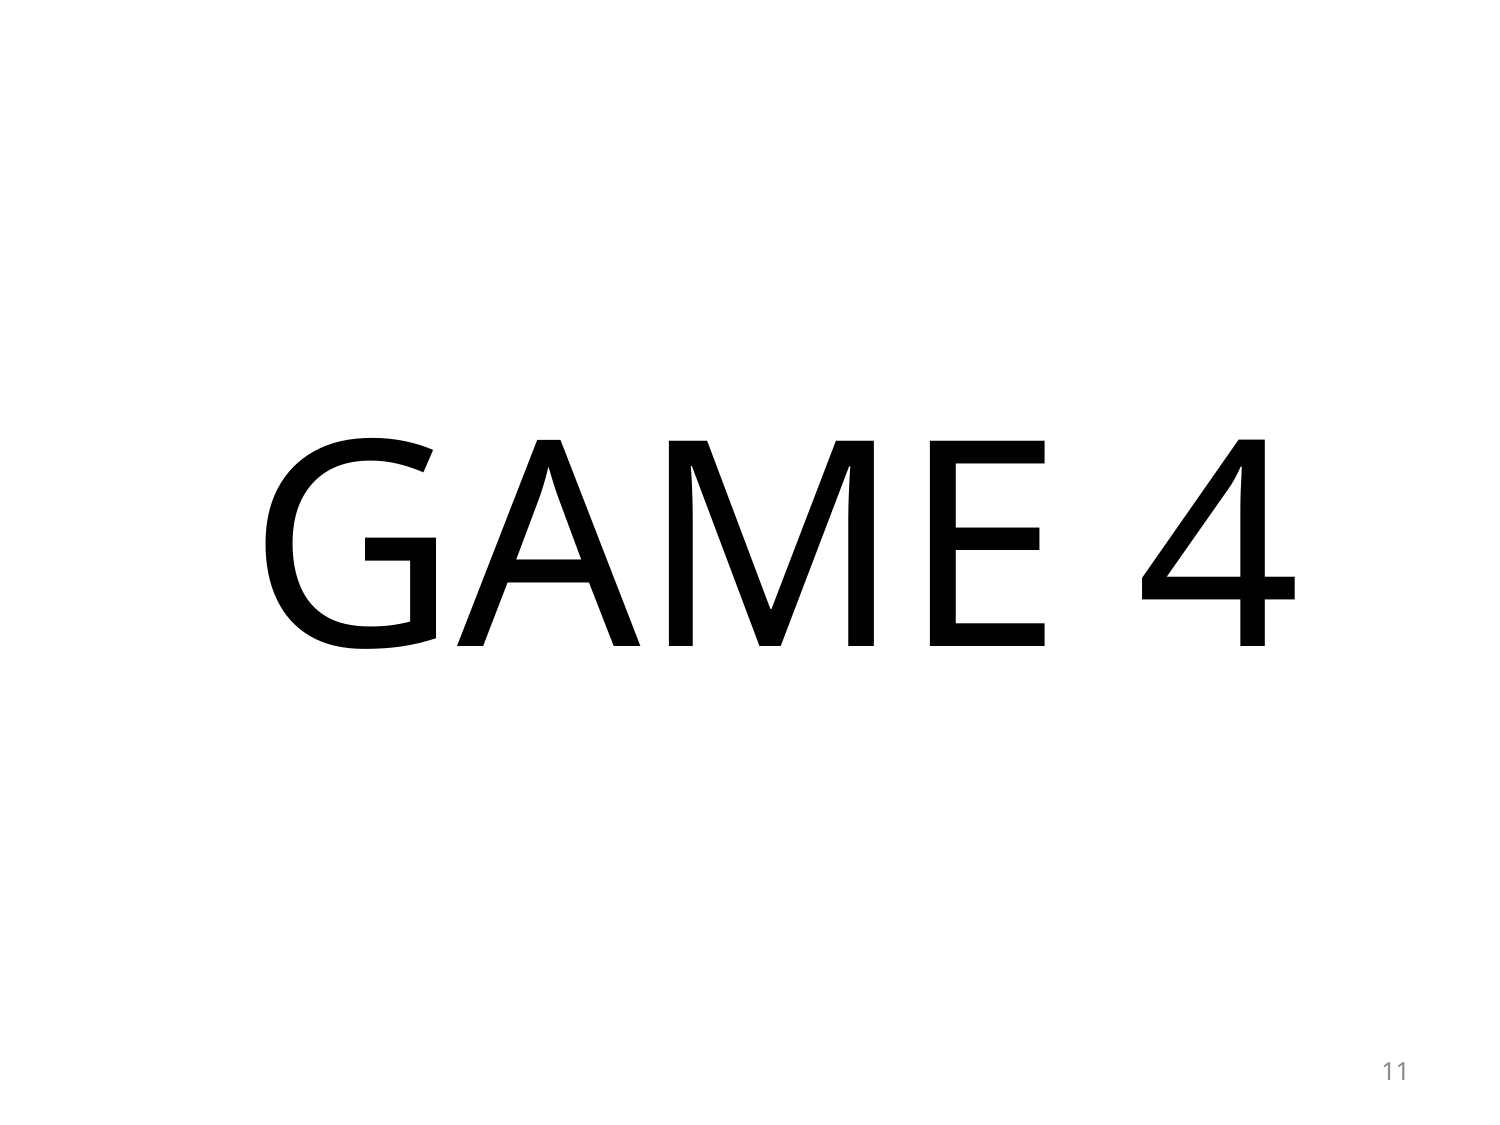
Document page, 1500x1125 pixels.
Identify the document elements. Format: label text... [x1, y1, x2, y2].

slide_number 11 [1074, 1042, 1425, 1103]
title GAME 4 [99, 437, 1450, 625]
